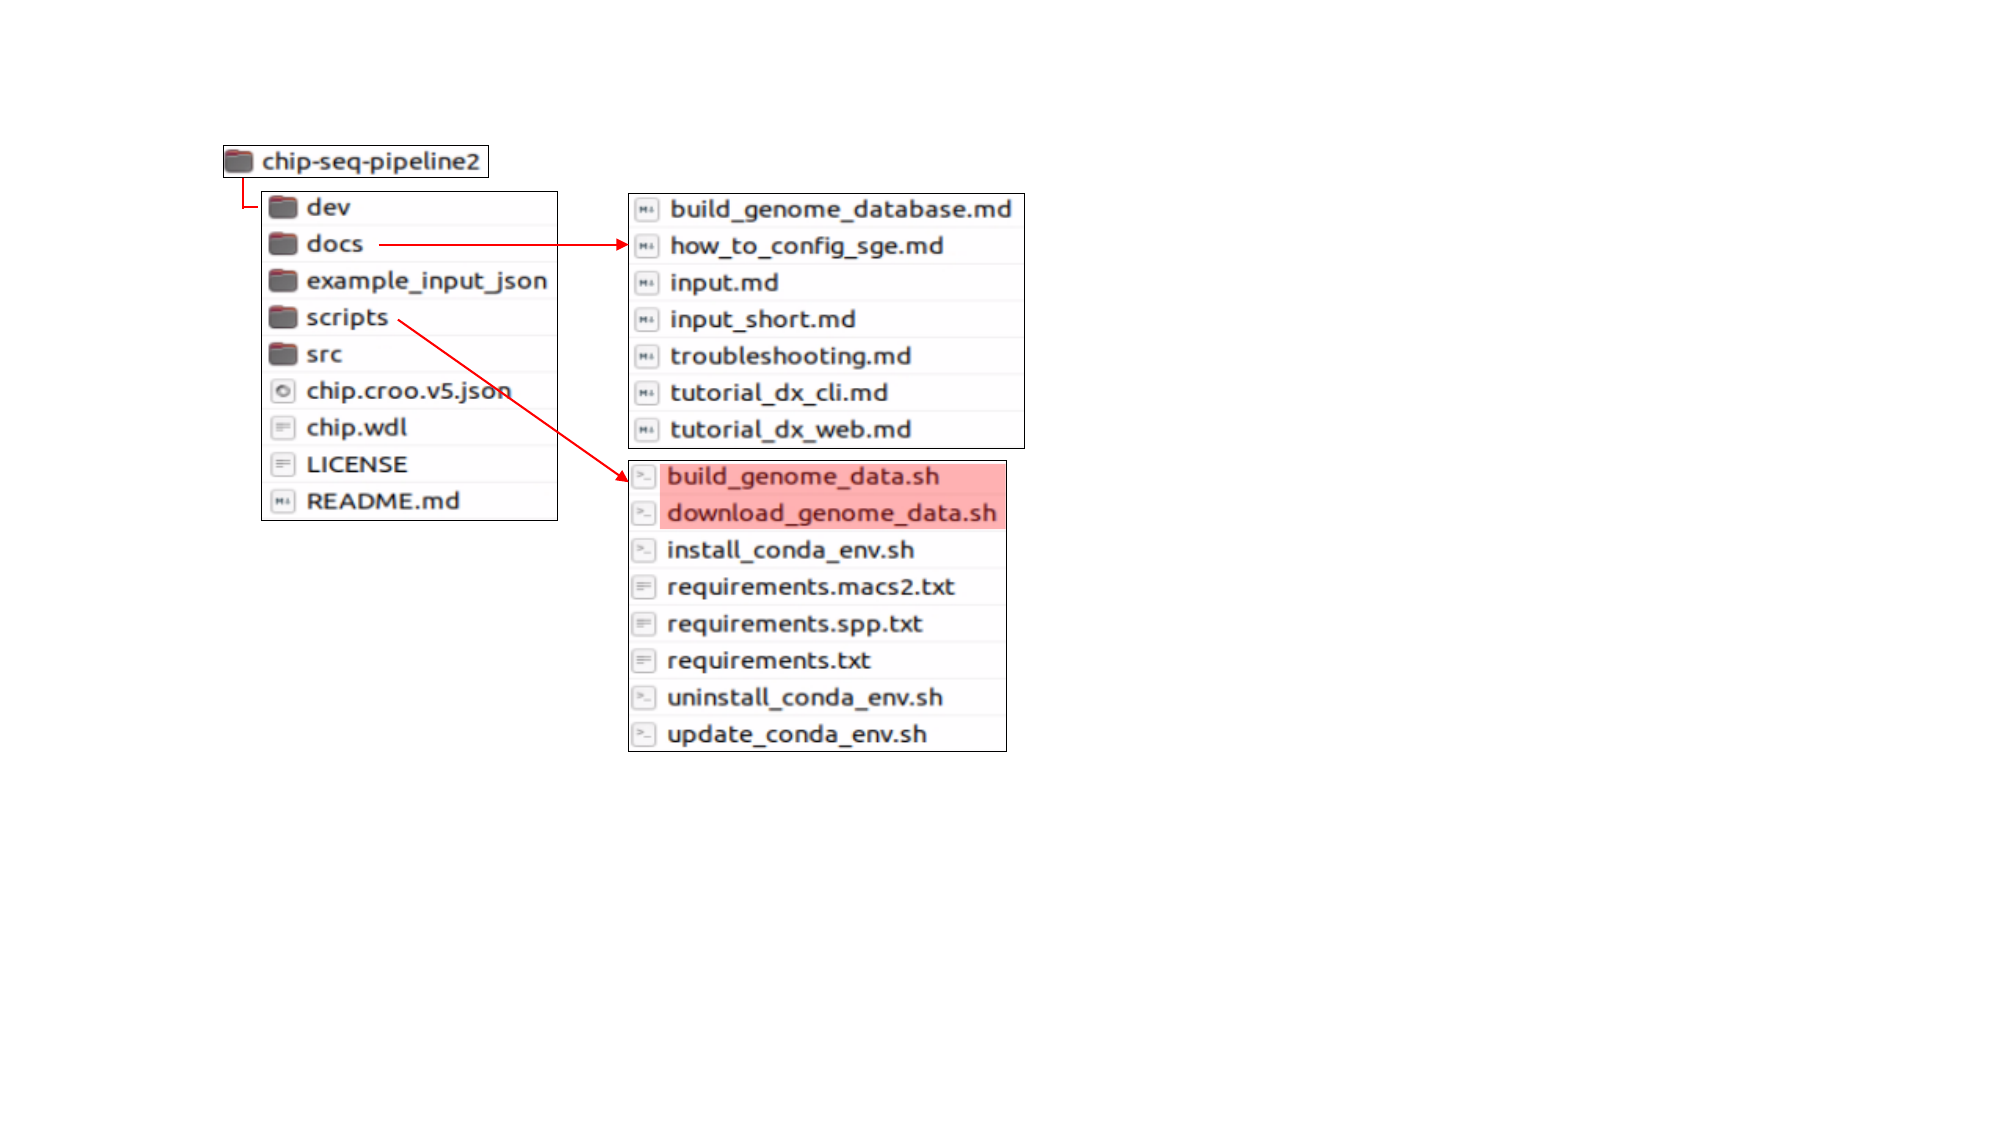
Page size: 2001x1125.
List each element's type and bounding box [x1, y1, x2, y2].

picture [628, 460, 1007, 752]
picture [261, 191, 558, 522]
text_box [397, 319, 629, 483]
picture [628, 193, 1025, 449]
picture [223, 145, 489, 178]
